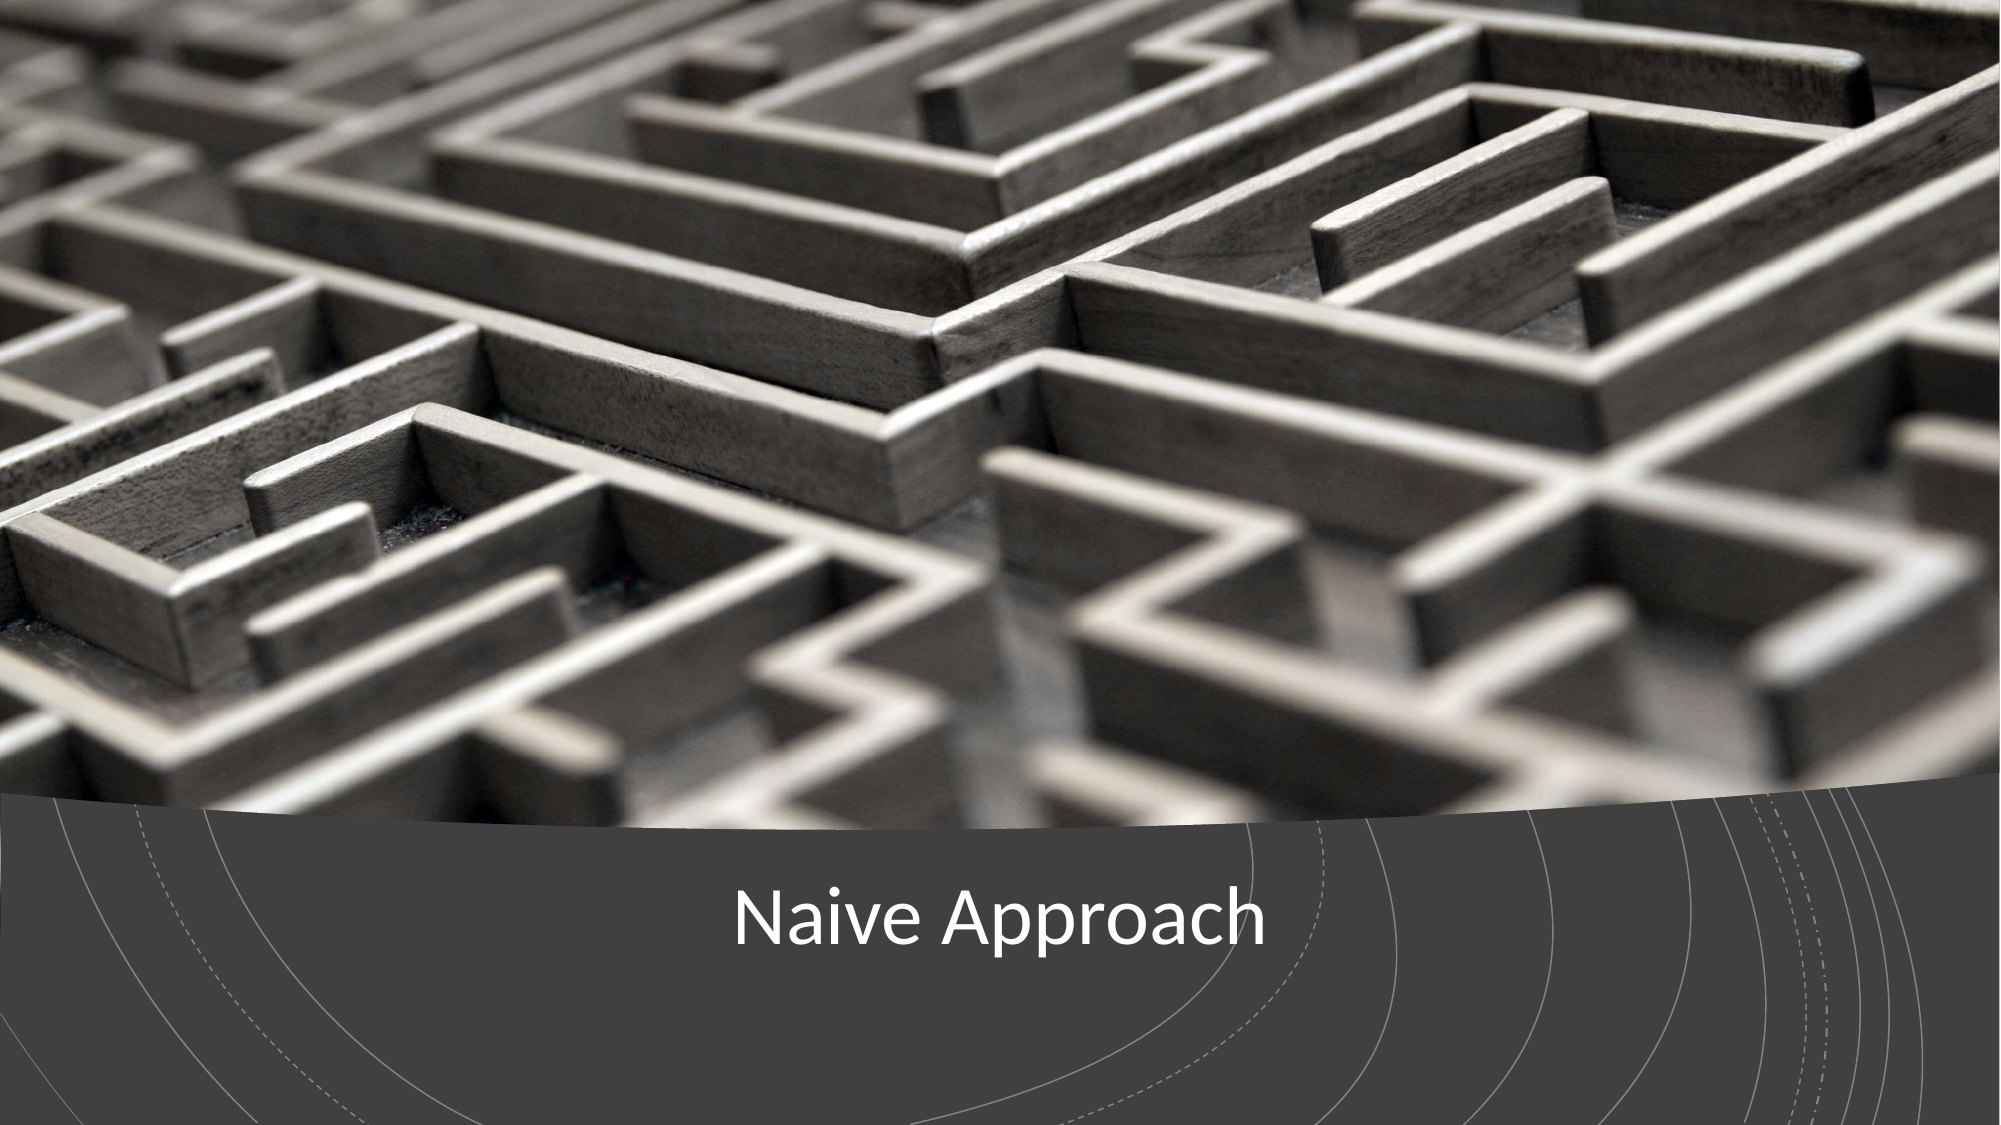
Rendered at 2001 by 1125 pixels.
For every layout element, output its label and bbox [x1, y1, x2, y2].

picture [0, 0, 2000, 935]
text_box [0, 946, 2000, 1125]
